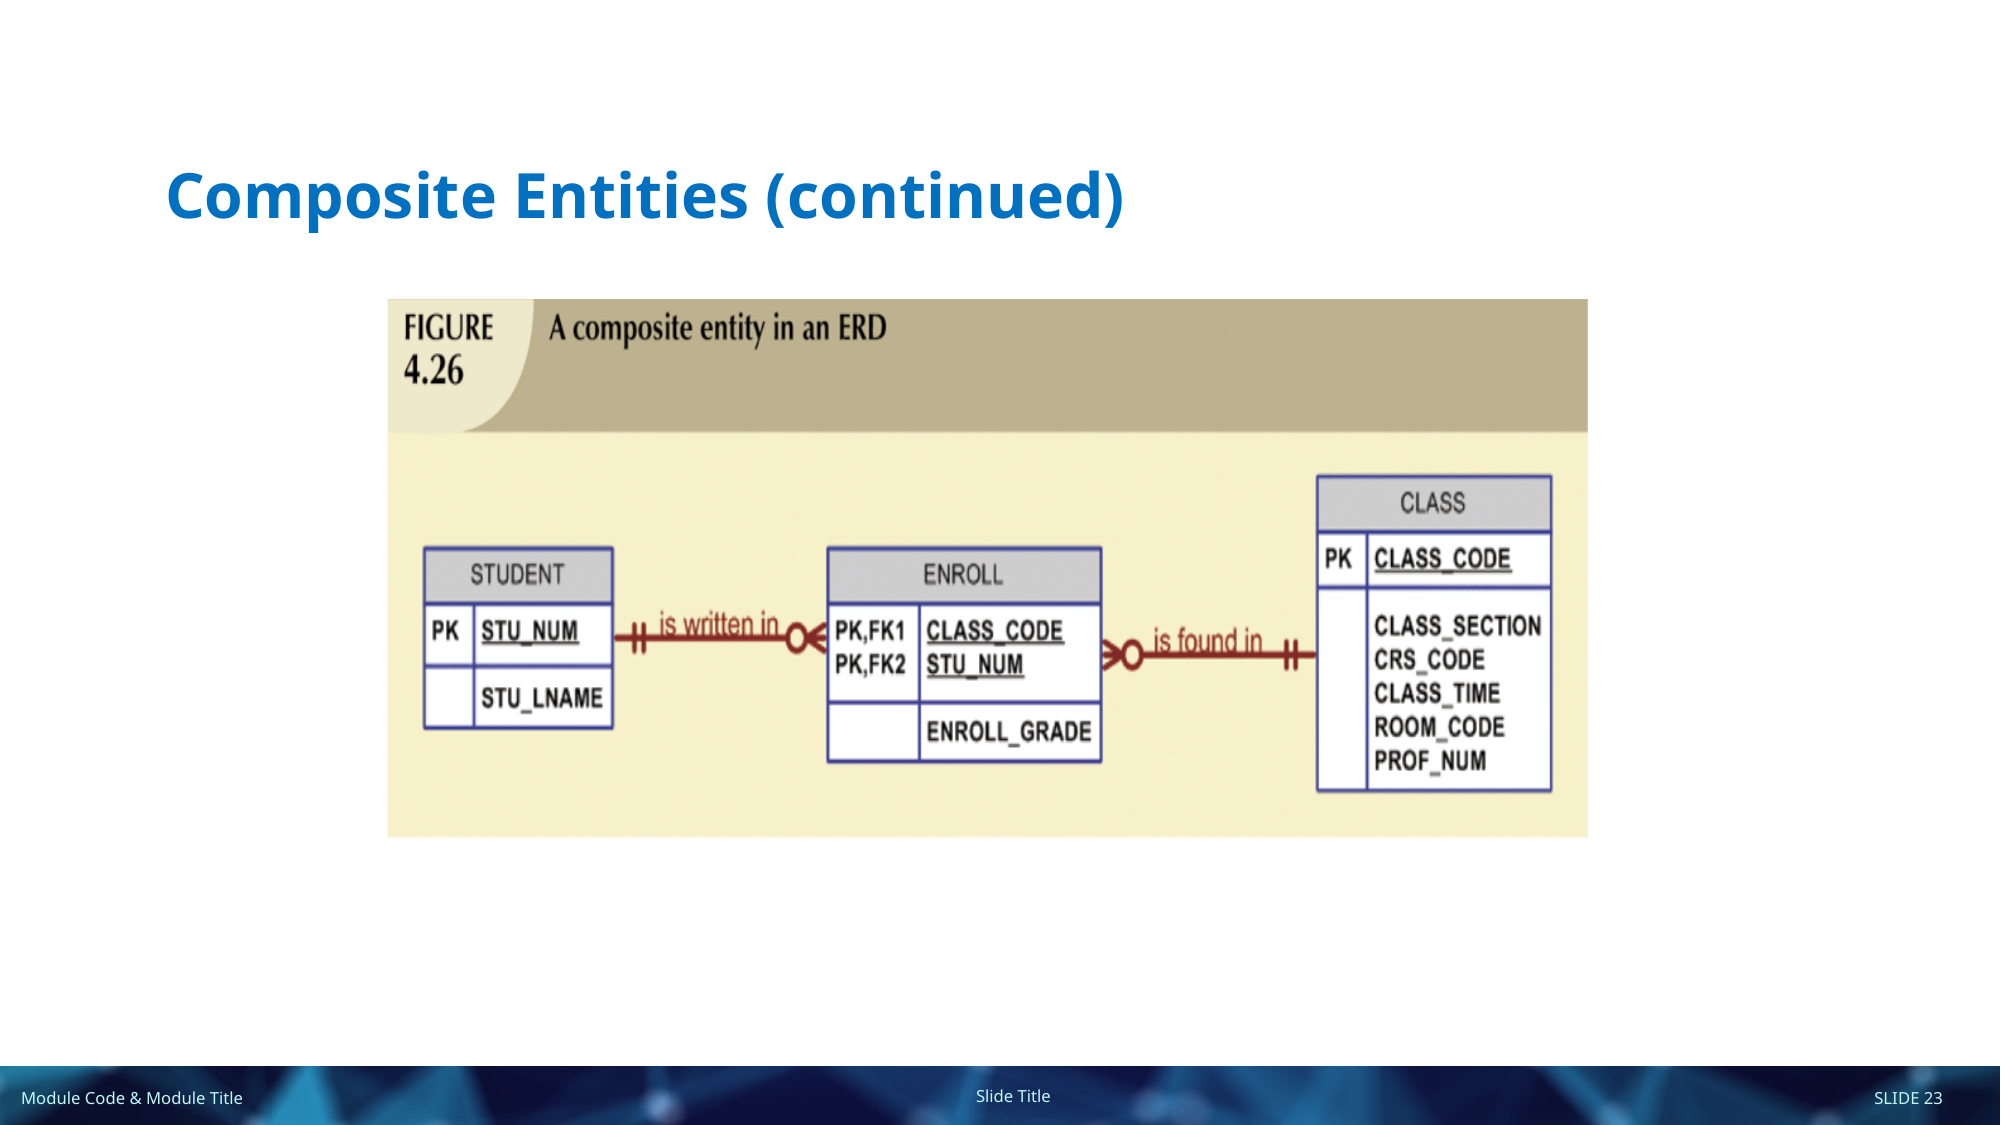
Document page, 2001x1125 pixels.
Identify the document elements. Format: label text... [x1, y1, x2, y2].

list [387, 299, 1588, 838]
title Composite Entities (continued) [150, 99, 1850, 288]
picture [0, 1066, 2000, 1125]
